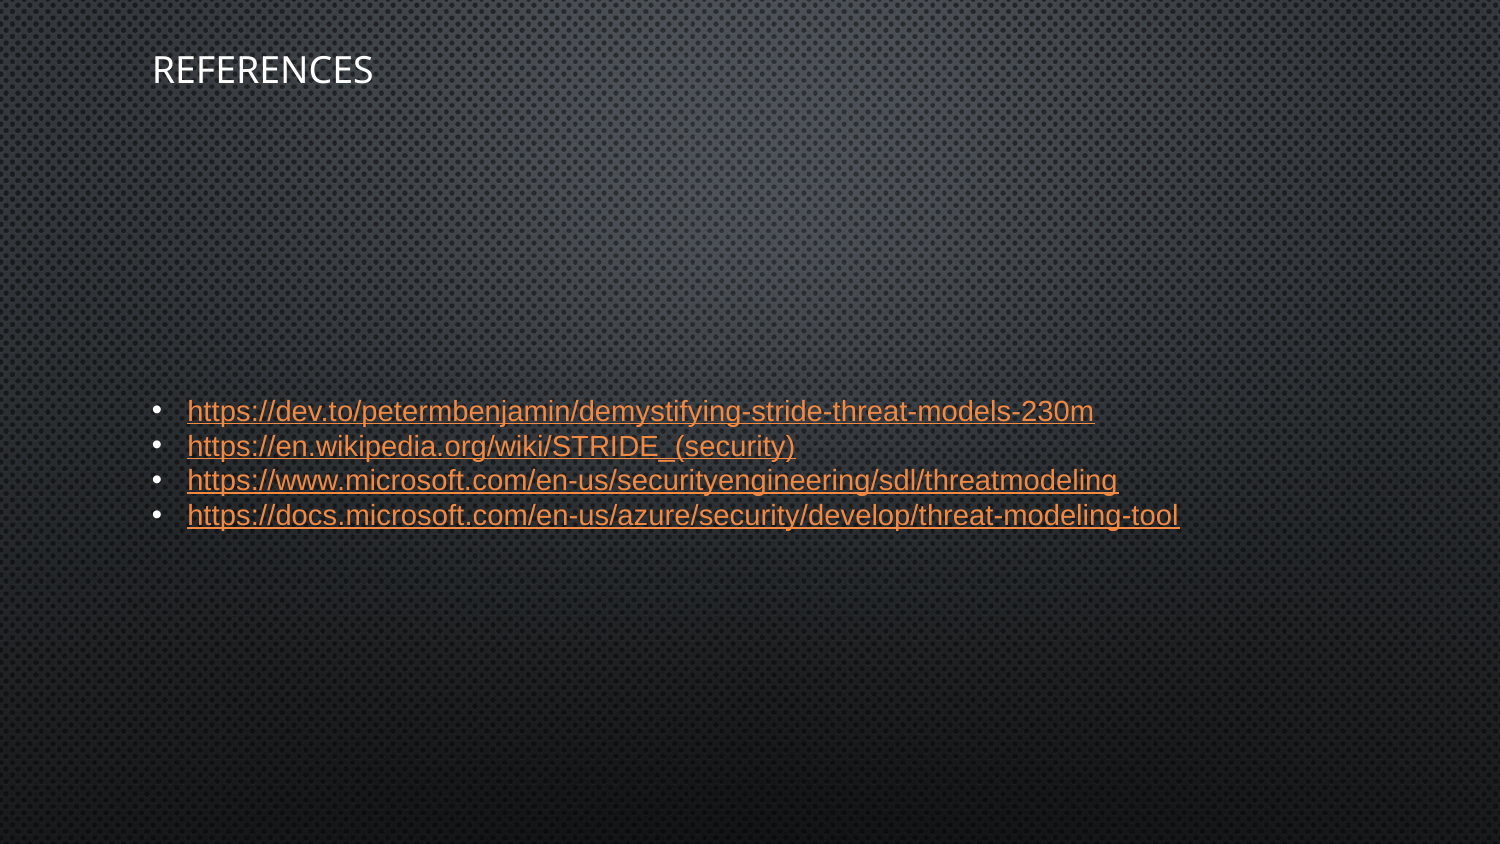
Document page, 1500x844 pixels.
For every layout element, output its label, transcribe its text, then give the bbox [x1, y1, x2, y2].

title REFERENCES [140, 0, 1360, 137]
list https://dev.to/petermbenjamin/demystifying-stride-threat-models-230m https://en.wikipedia.org/wiki/STRIDE_(security) https://www.microsoft.com/en-us/securityengineering/sdl/threatmodeling https://docs.microsoft.com/en-us/azure/security/develop/threat-modeling-tool [140, 137, 1360, 787]
picture [0, 0, 1500, 844]
